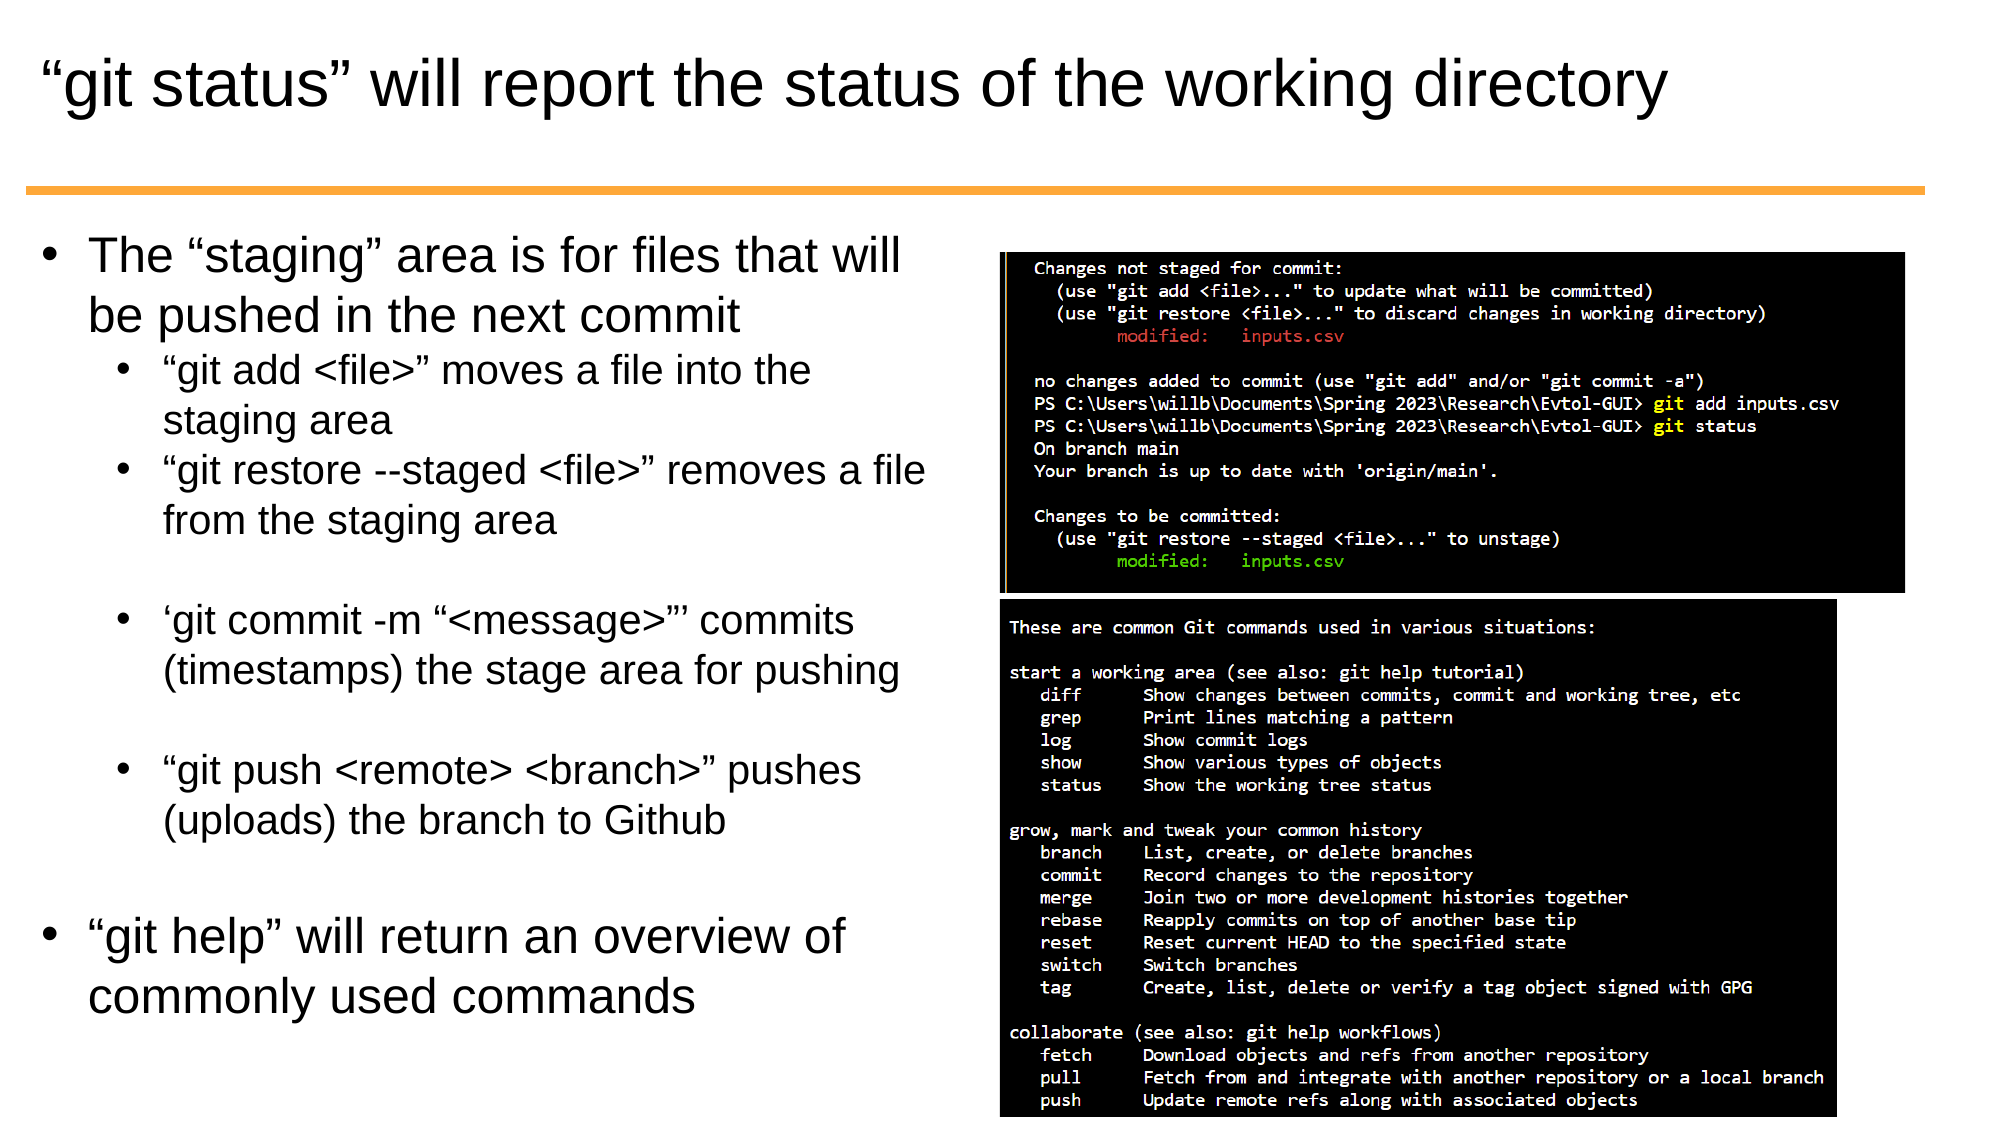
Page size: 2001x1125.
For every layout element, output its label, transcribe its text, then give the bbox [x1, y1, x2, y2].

text_box “git status” will report the status of the working directory [26, 32, 1854, 128]
text_box The “staging” area is for files that will be pushed in the next commit “git add <file>” moves a file into the staging area “git restore --staged <file>” removes a file from the staging area ‘git commit -m “<message>”’ commits (timestamps) the stage area for pushing “git push <remote> <branch>” pushes (uploads) the branch to Github “git help” will return an overview of commonly used commands [26, 215, 953, 1076]
picture [999, 252, 1906, 594]
picture [999, 599, 1838, 1117]
